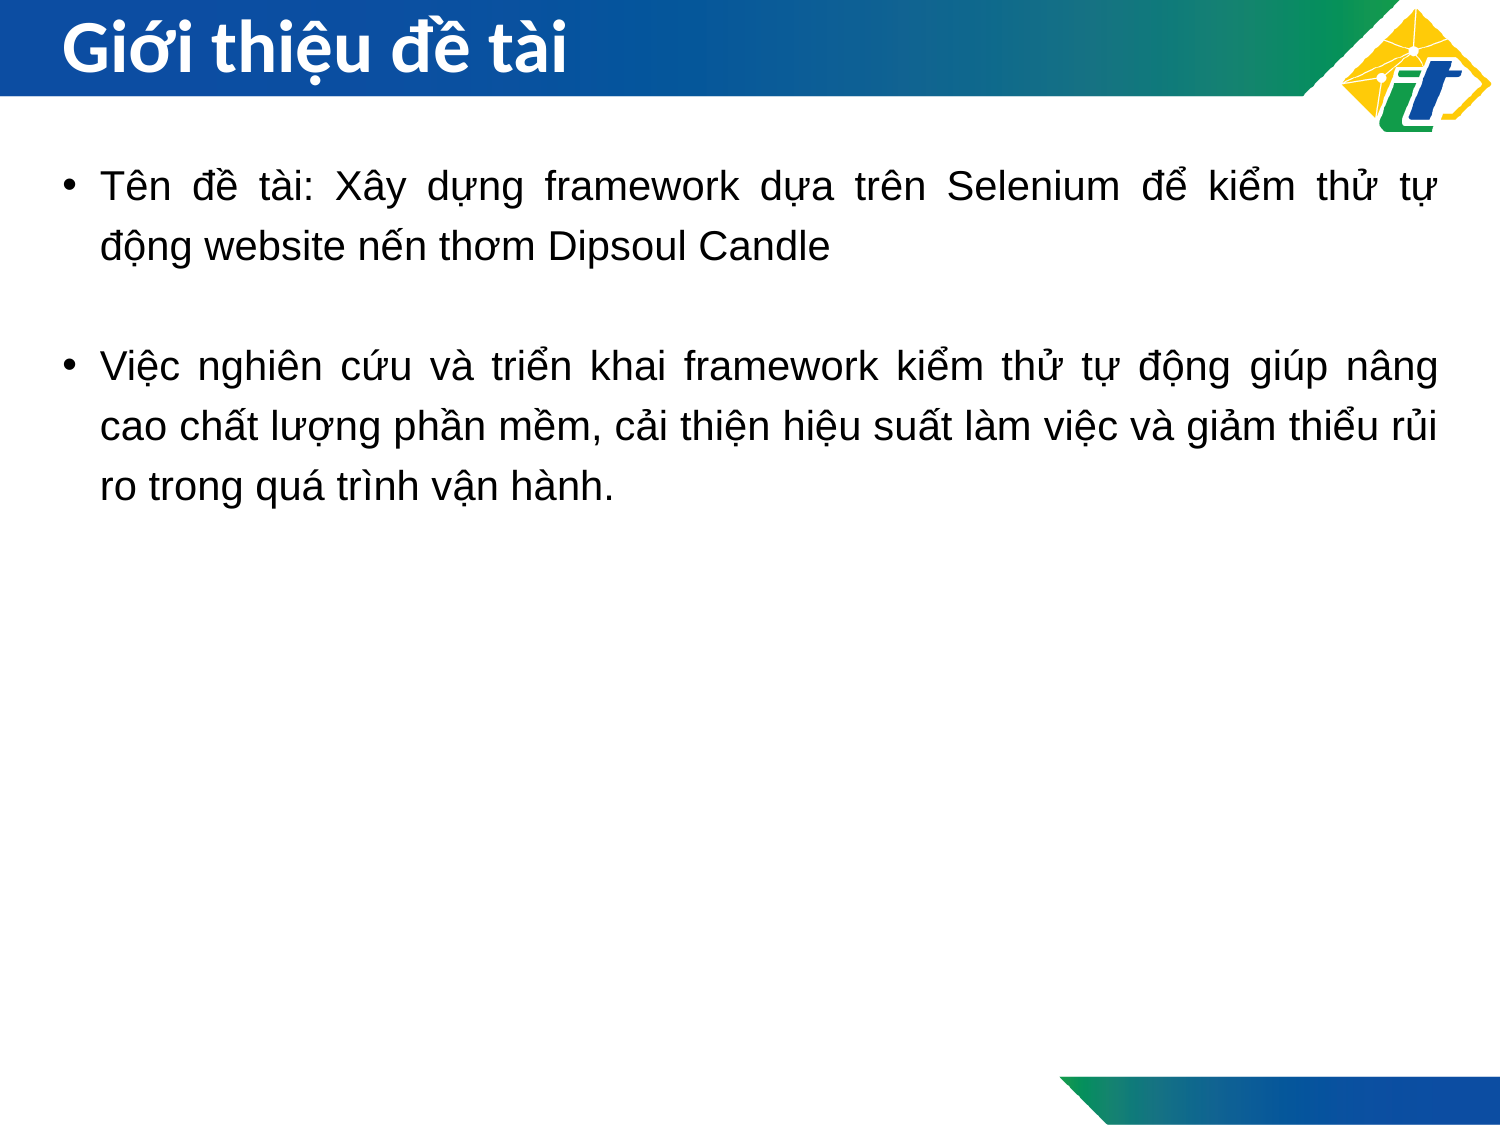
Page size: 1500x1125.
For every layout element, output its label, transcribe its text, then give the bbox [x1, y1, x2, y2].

picture [0, 0, 1500, 1125]
title Giới thiệu đề tài [47, 0, 1304, 97]
list Tên đề tài: Xây dựng framework dựa trên Selenium để kiểm thử tự động website nến thơm Dipsoul Candle Việc nghiên cứu và triển khai framework kiểm thử tự động giúp nâng cao chất lượng phần mềm, cải thiện hiệu suất làm việc và giảm thiểu rủi ro trong quá trình vận hành. [47, 141, 1454, 1037]
